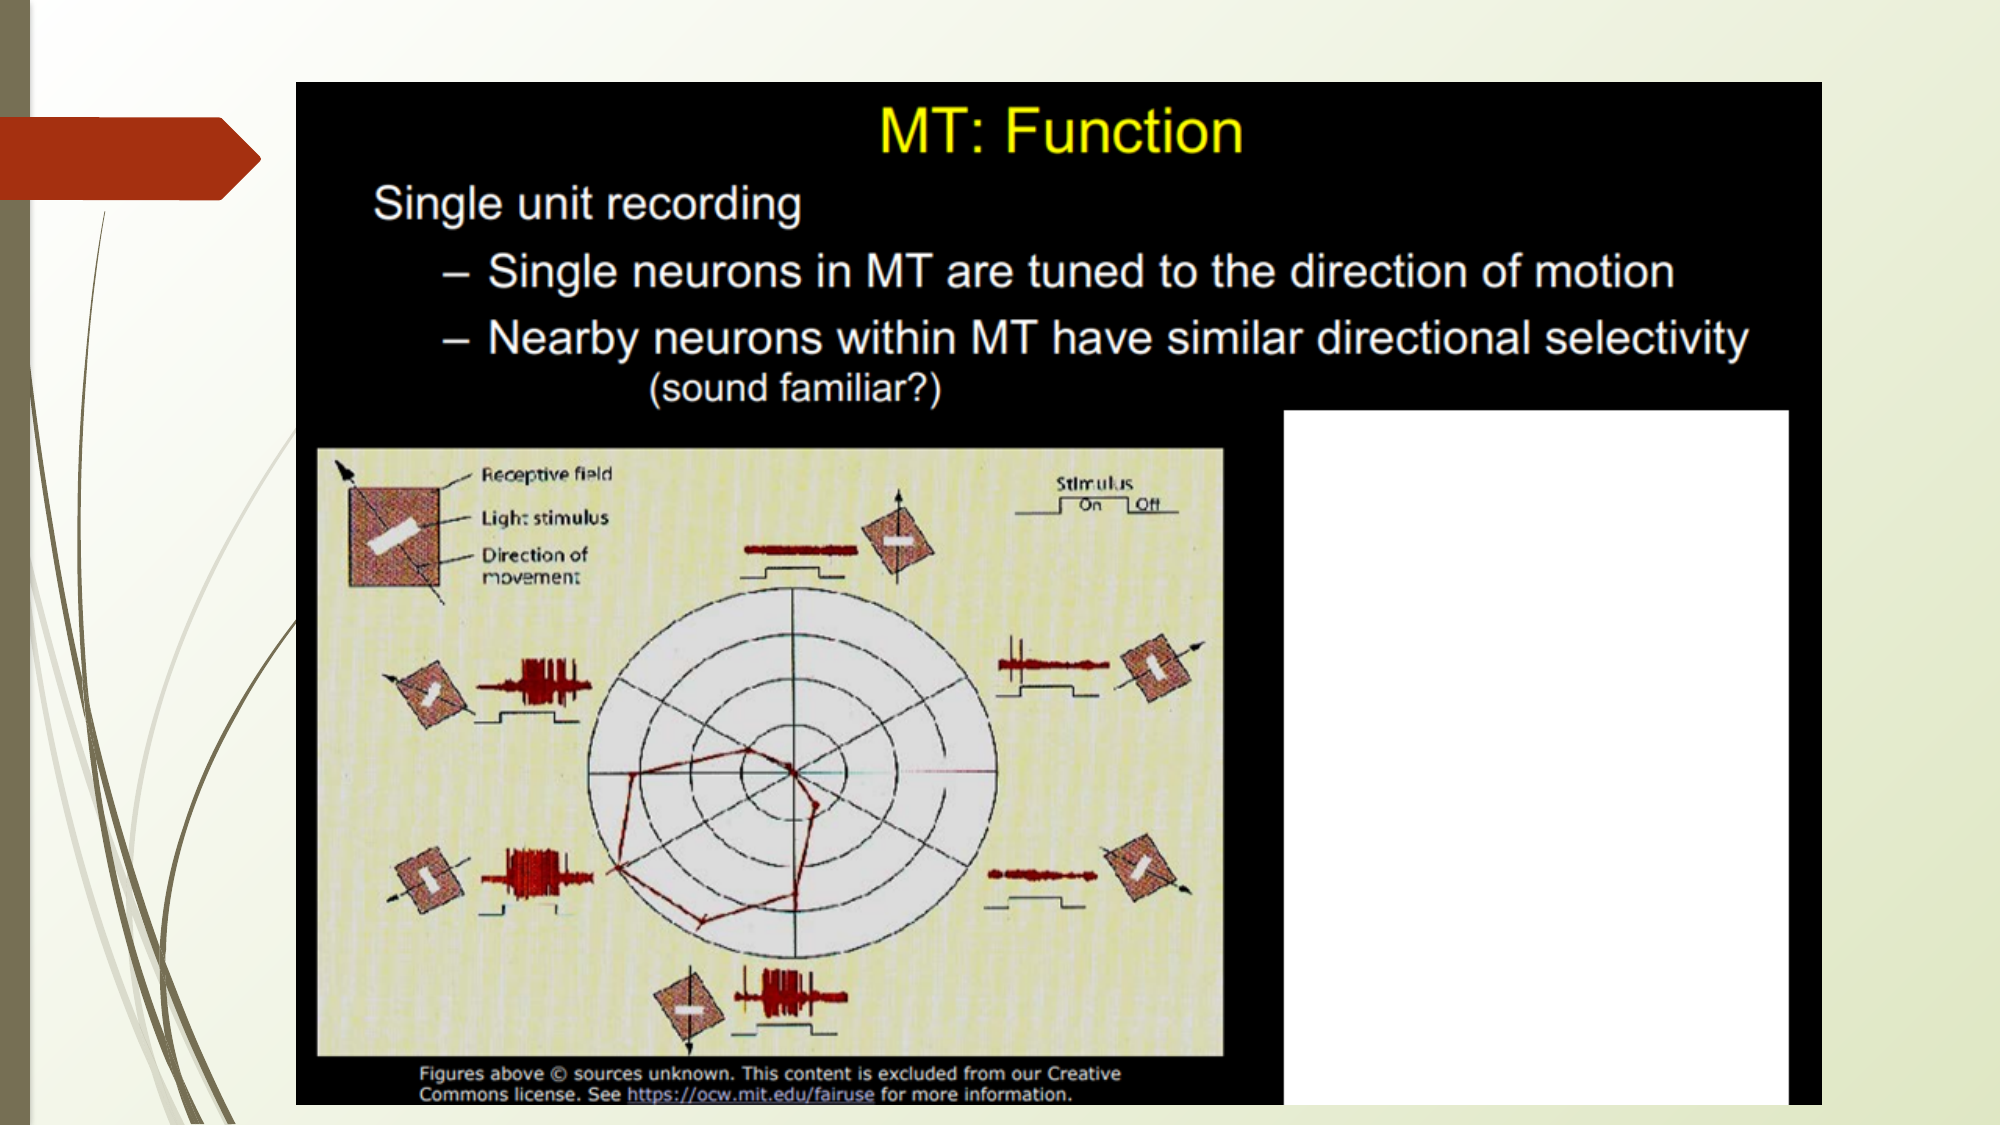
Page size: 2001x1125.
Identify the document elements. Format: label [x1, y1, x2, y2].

picture [295, 82, 1822, 1105]
